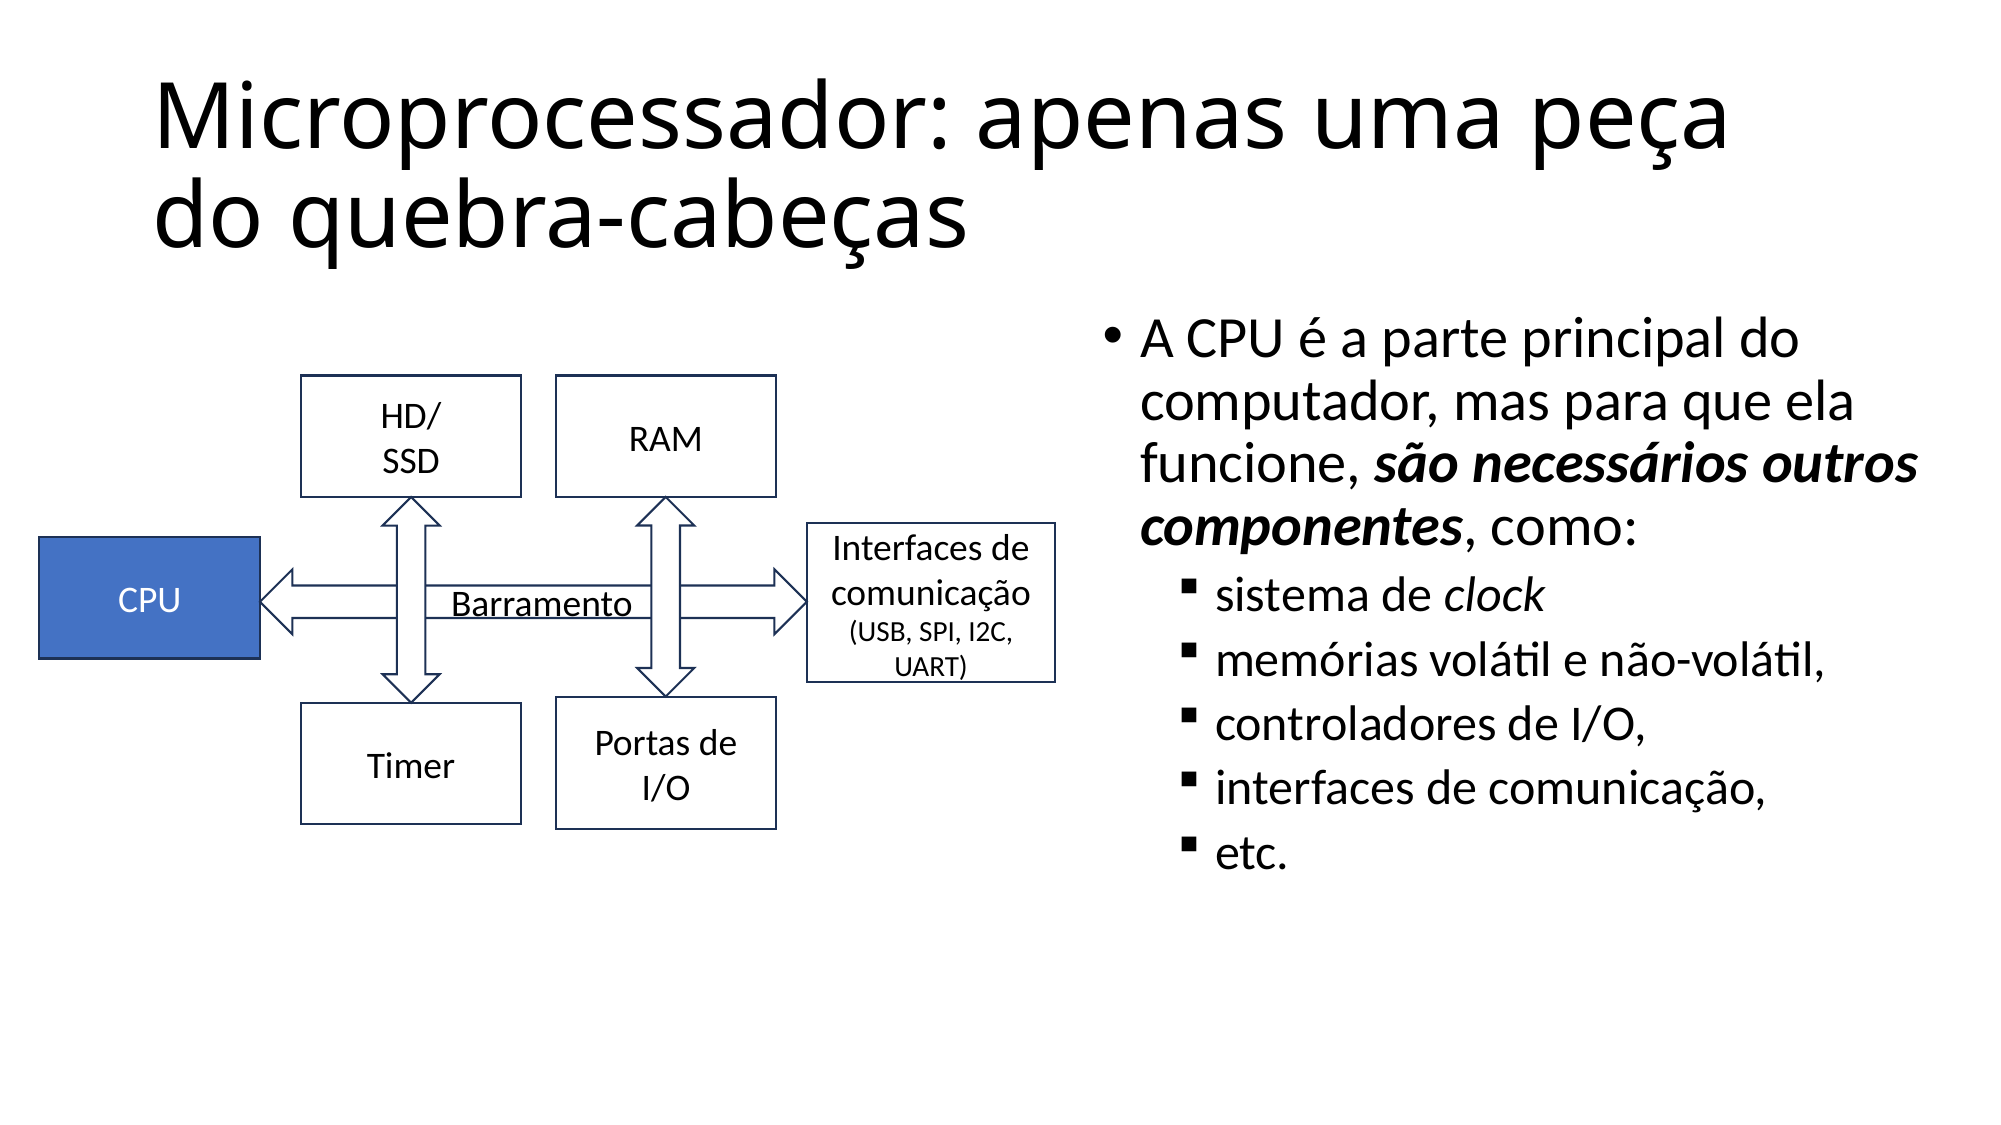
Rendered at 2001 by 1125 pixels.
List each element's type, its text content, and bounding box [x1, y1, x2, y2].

list A CPU é a parte principal do computador, mas para que ela funcione, são necessários outros componentes, como: sistema de clock memórias volátil e não-volátil, controladores de I/O, interfaces de comunicação, etc. [1087, 299, 1987, 1125]
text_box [39, 375, 1056, 830]
title Microprocessador: apenas uma peça do quebra-cabeças [137, 59, 1863, 278]
